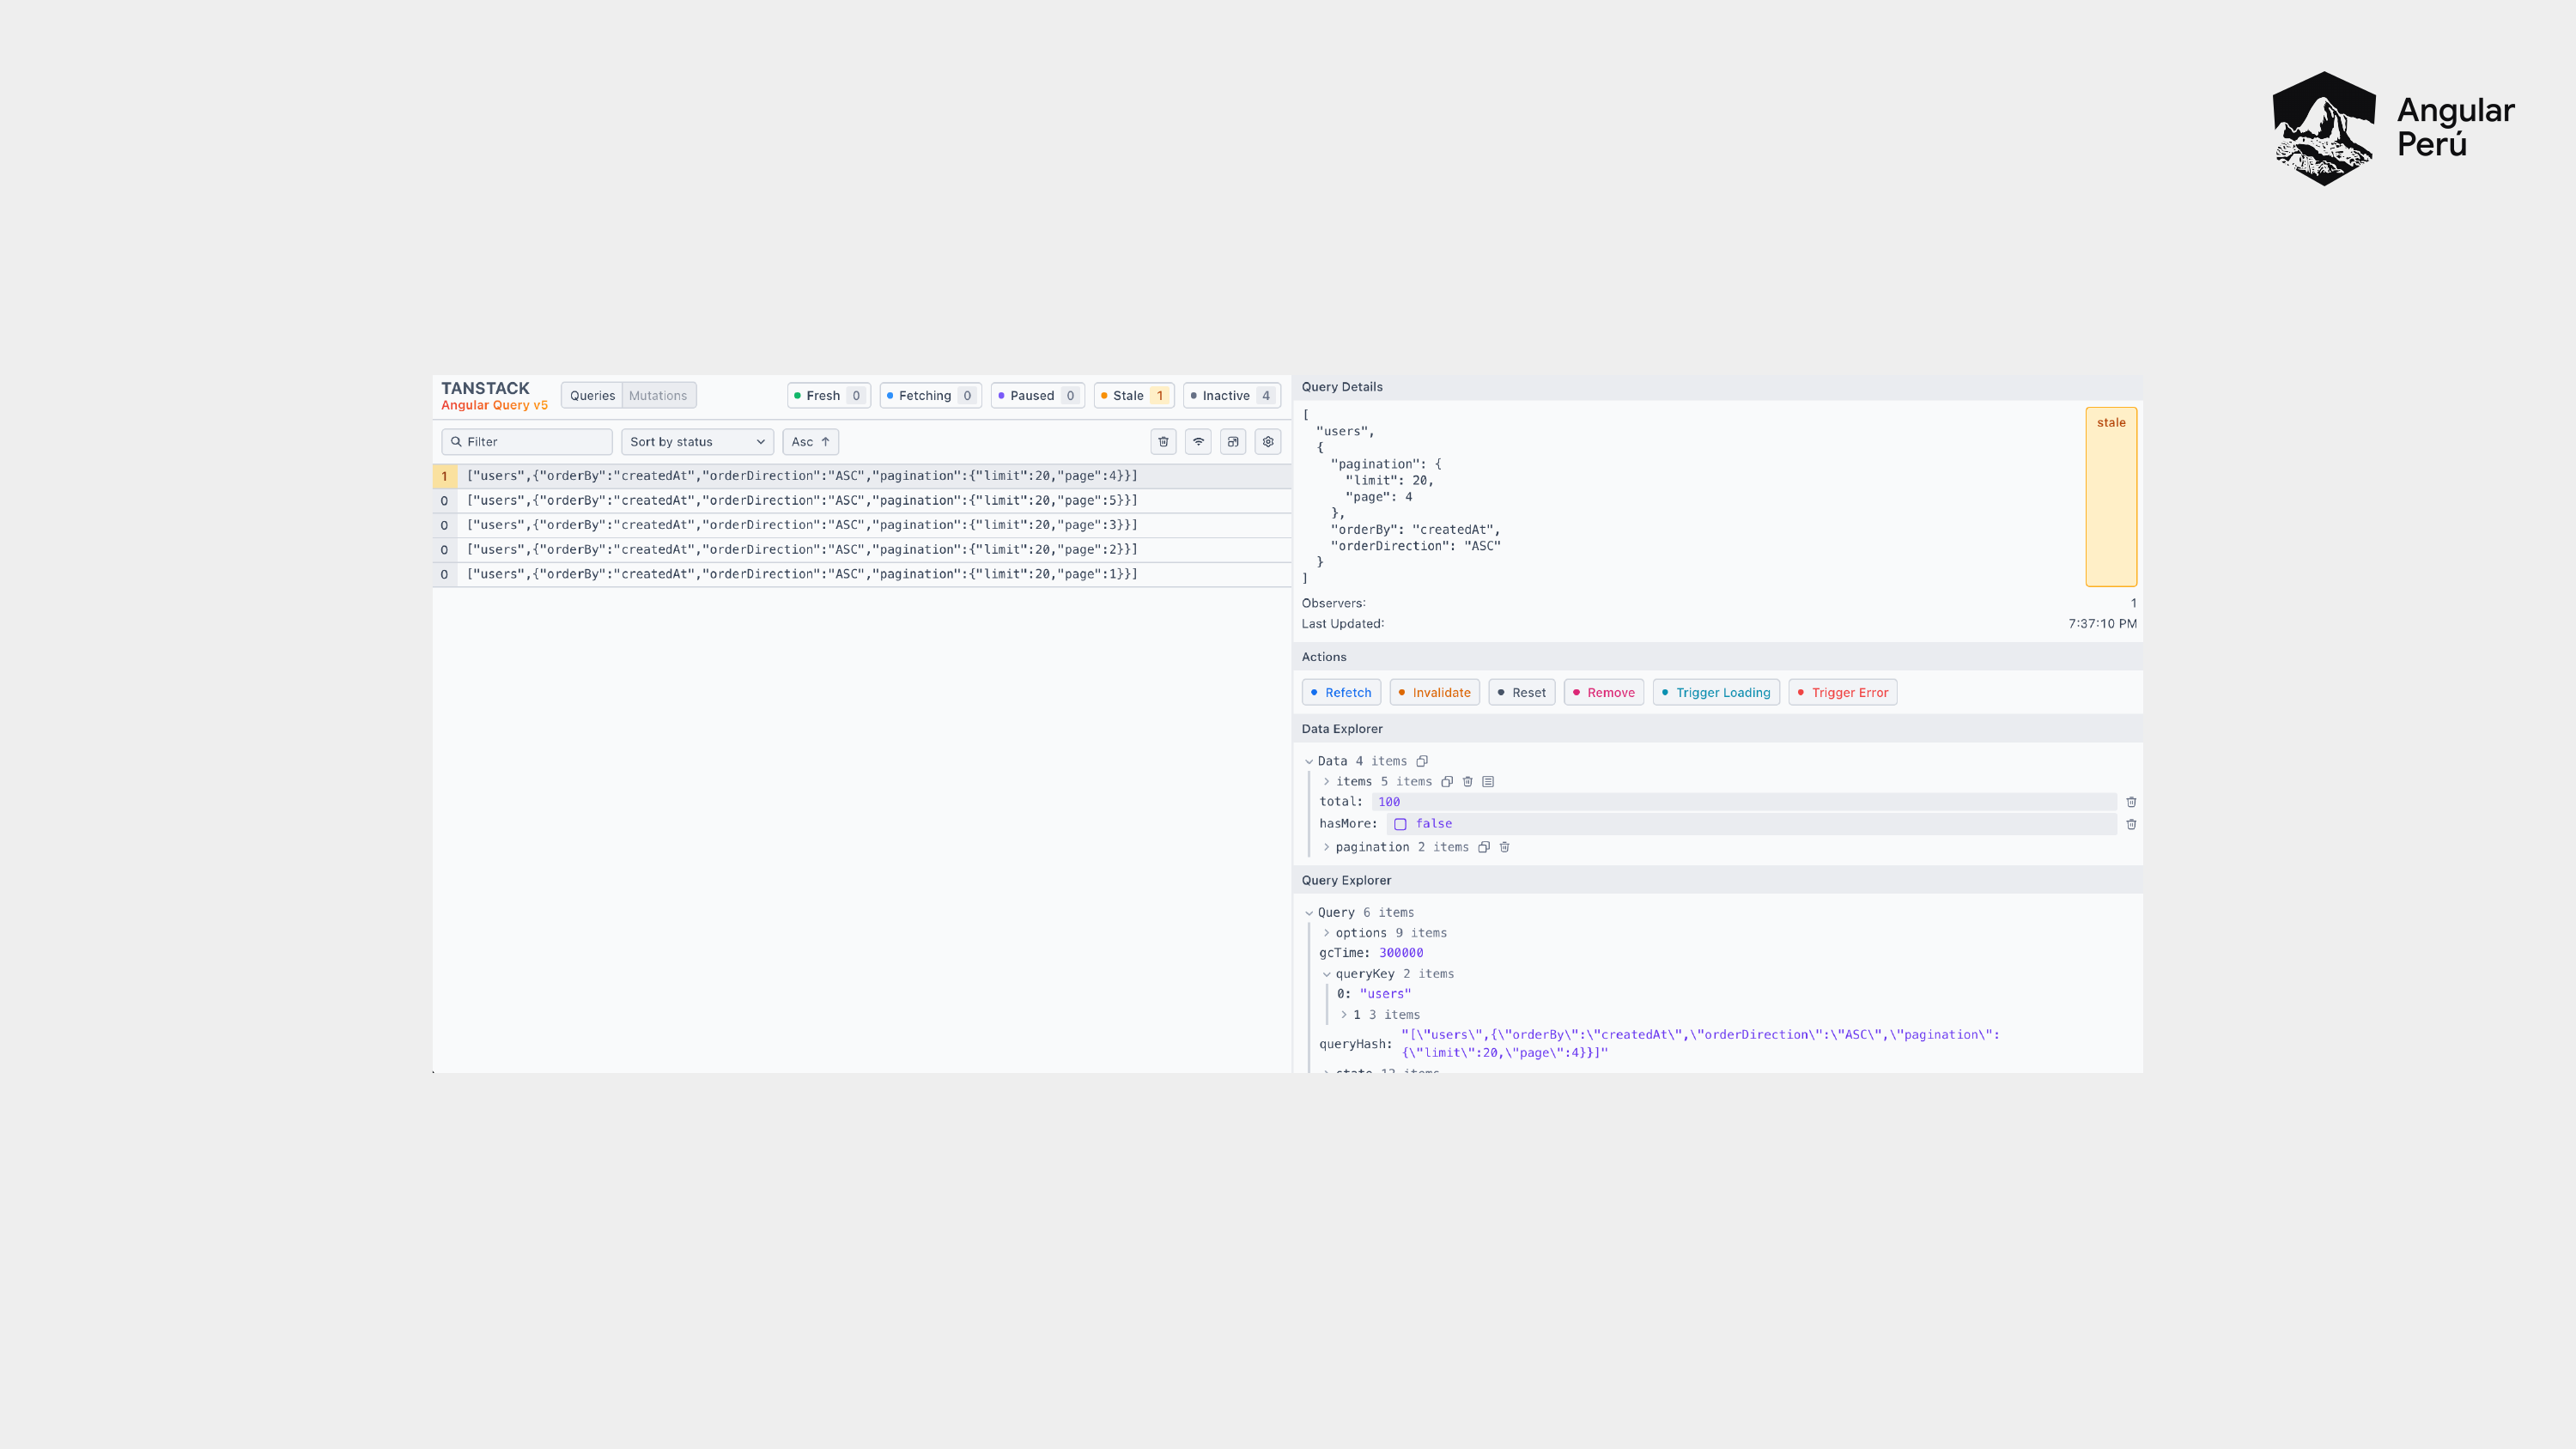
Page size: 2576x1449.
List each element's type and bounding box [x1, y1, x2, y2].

picture [432, 375, 2144, 1074]
picture [2273, 71, 2516, 186]
